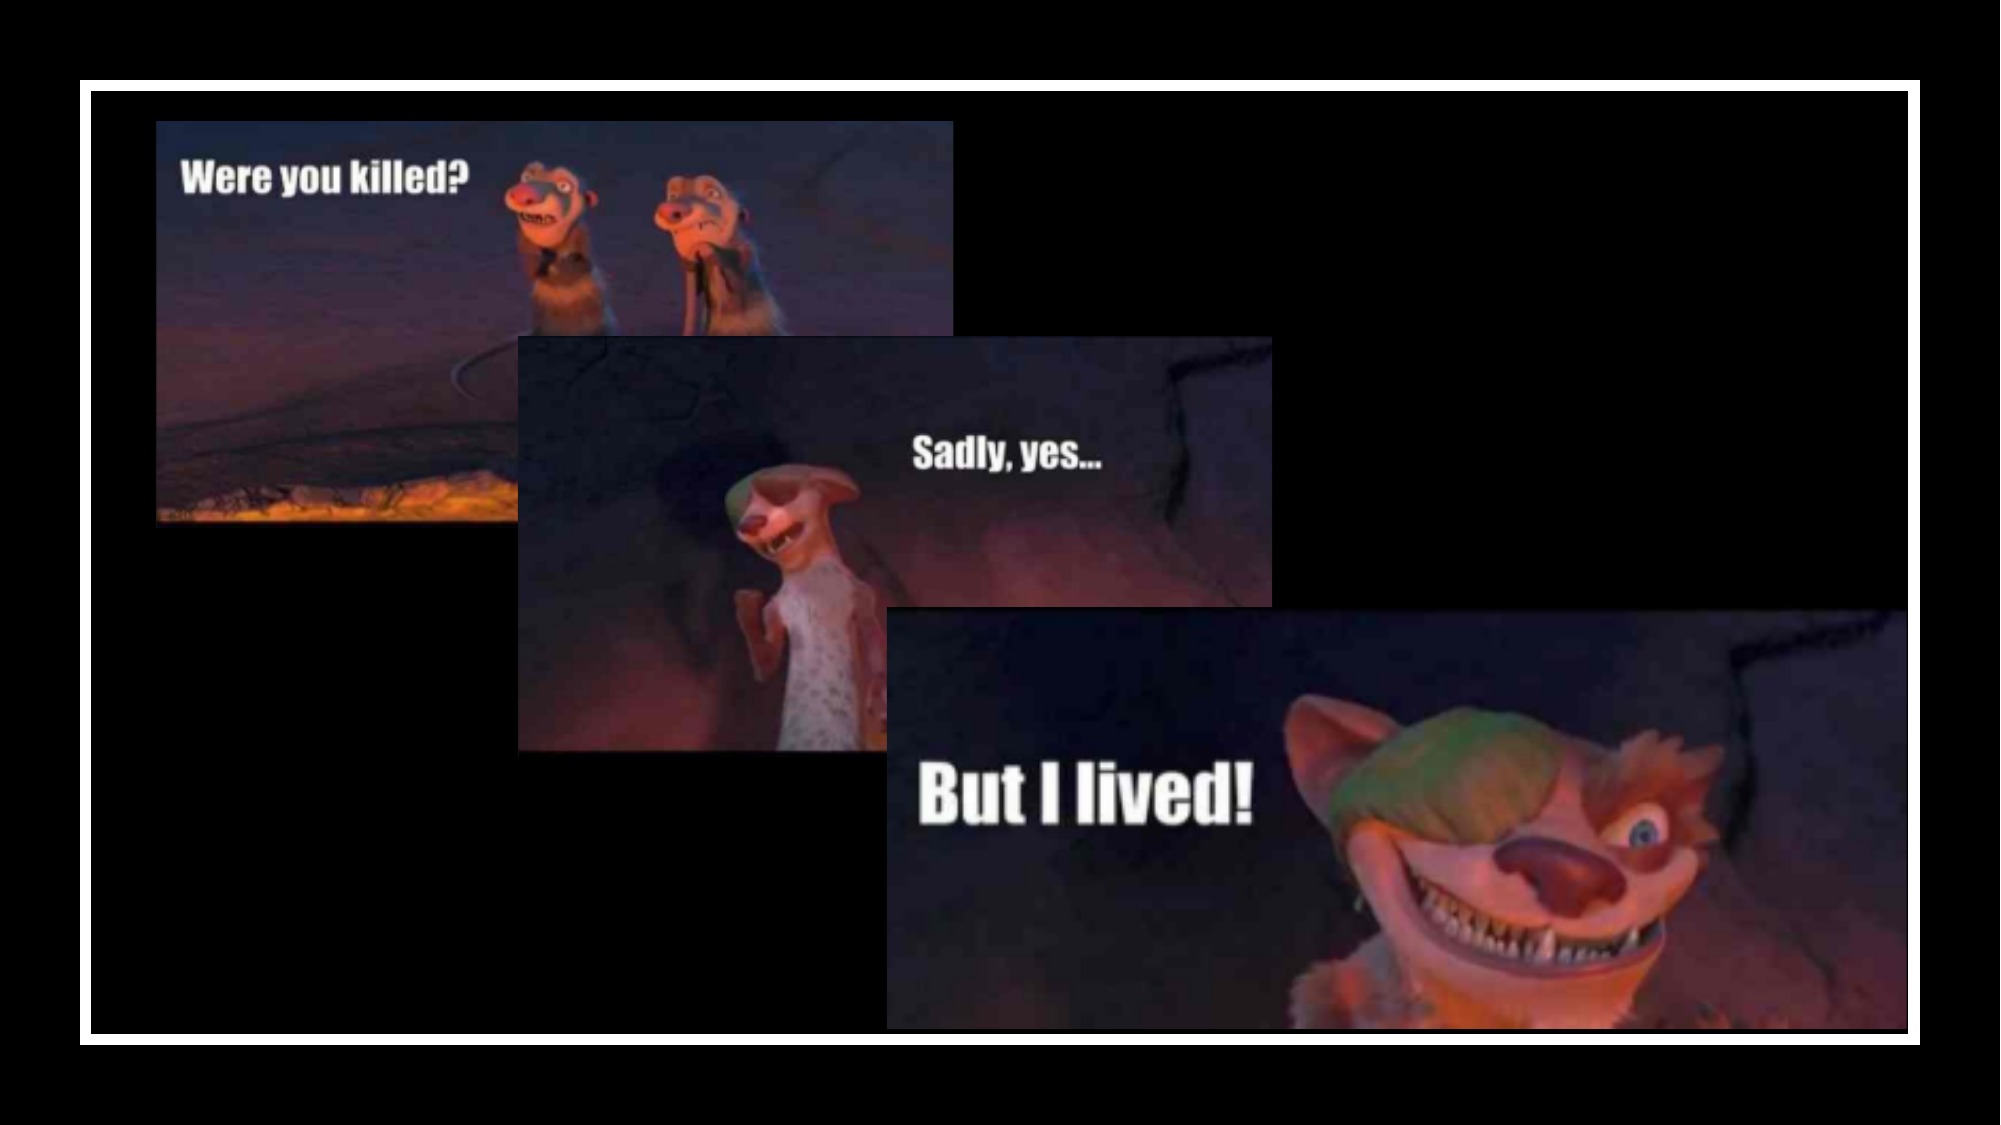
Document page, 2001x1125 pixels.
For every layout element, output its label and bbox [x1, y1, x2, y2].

text_box [0, 0, 2000, 1125]
picture [155, 121, 1908, 1030]
text_box [84, 84, 1916, 1041]
